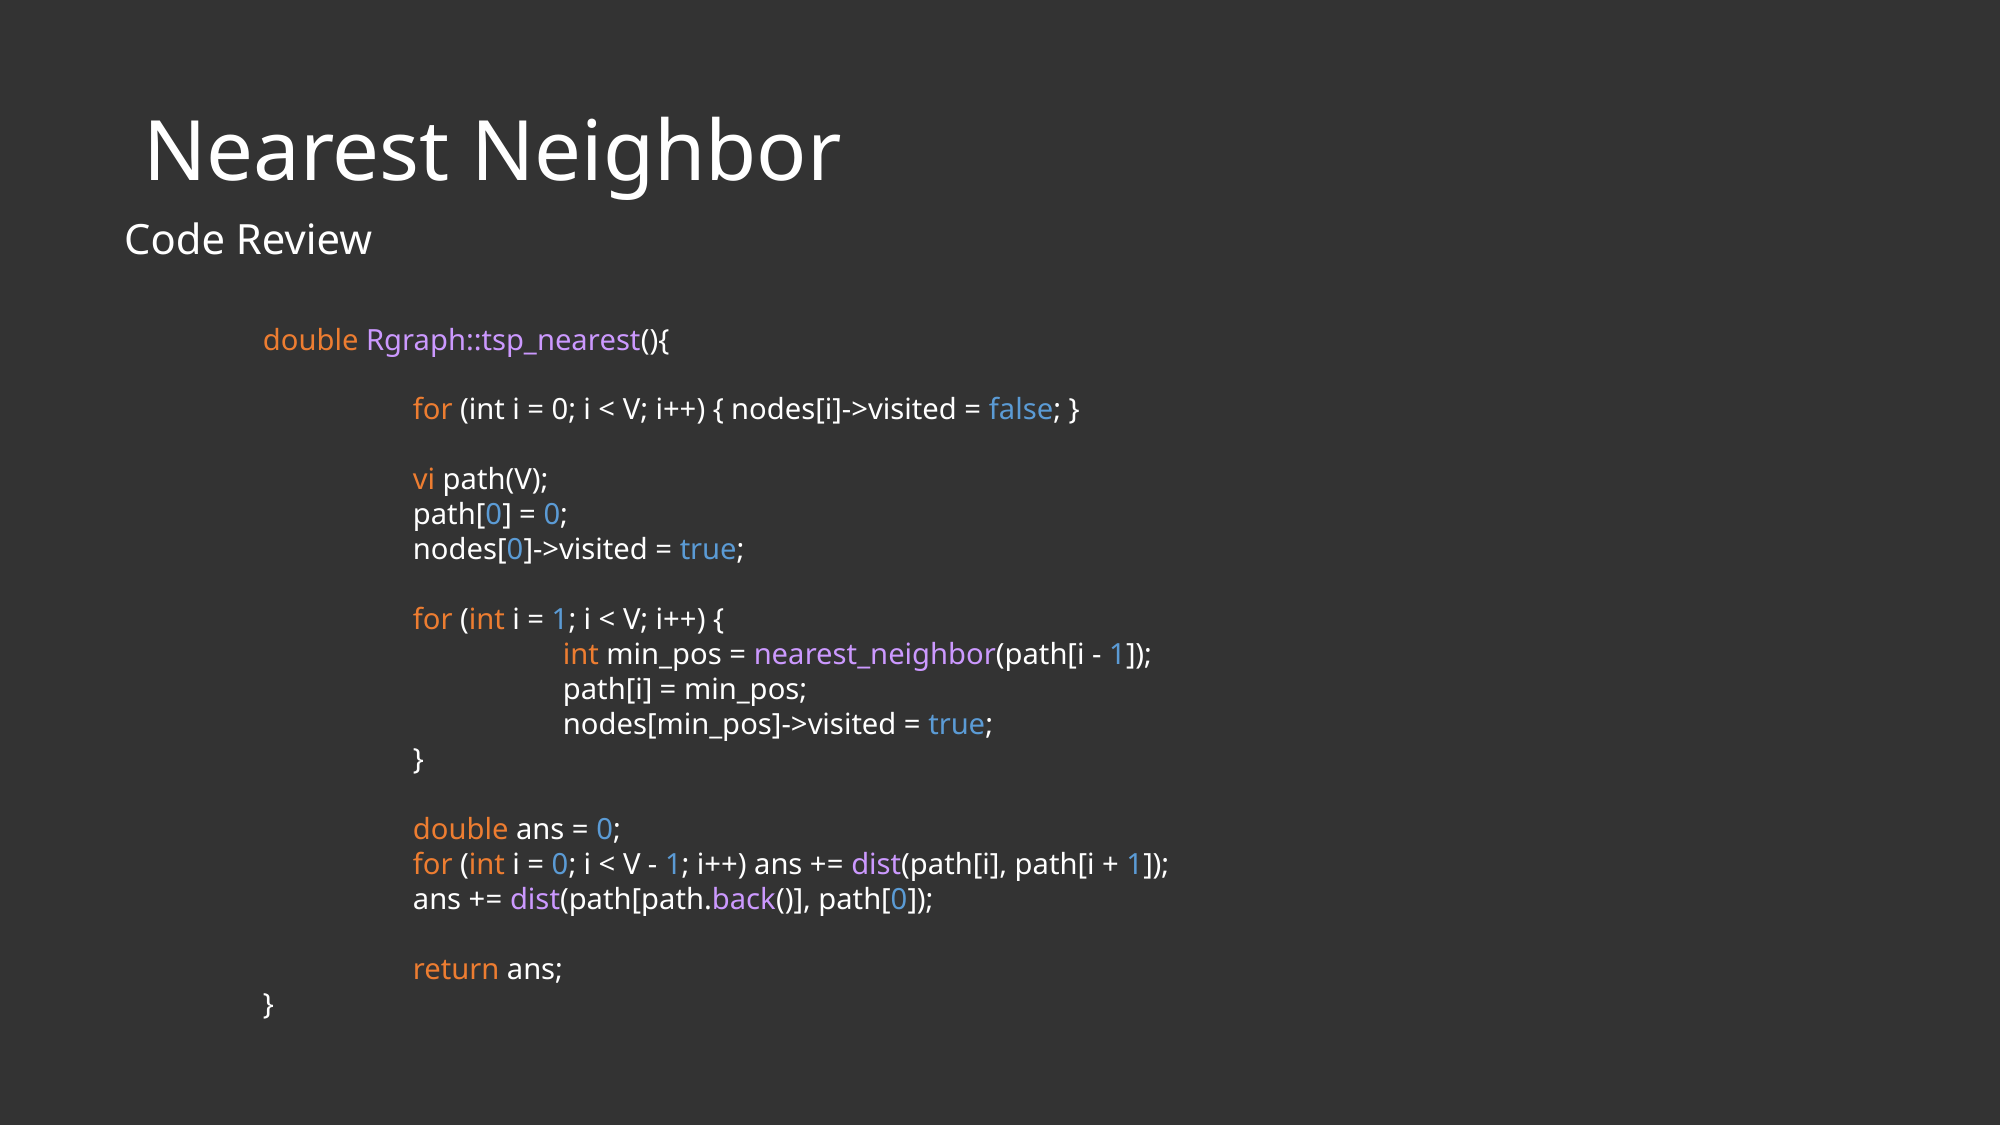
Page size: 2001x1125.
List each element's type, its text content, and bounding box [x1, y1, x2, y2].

text_box double Rgraph::tsp_nearest(){ for (int i = 0; i < V; i++) { nodes[i]->visited = false; } vi path(V); path[0] = 0; nodes[0]->visited = true; for (int i = 1; i < V; i++) { int min_pos = nearest_neighbor(path[i - 1]); path[i] = min_pos; nodes[min_pos]->visited = true; } double ans = 0; for (int i = 0; i < V - 1; i++) ans += dist(path[i], path[i + 1]); ans += dist(path[path.back()], path[0]); return ans; } [248, 313, 1241, 1028]
text_box Nearest Neighbor [108, 89, 878, 205]
text_box Code Review [108, 205, 389, 271]
